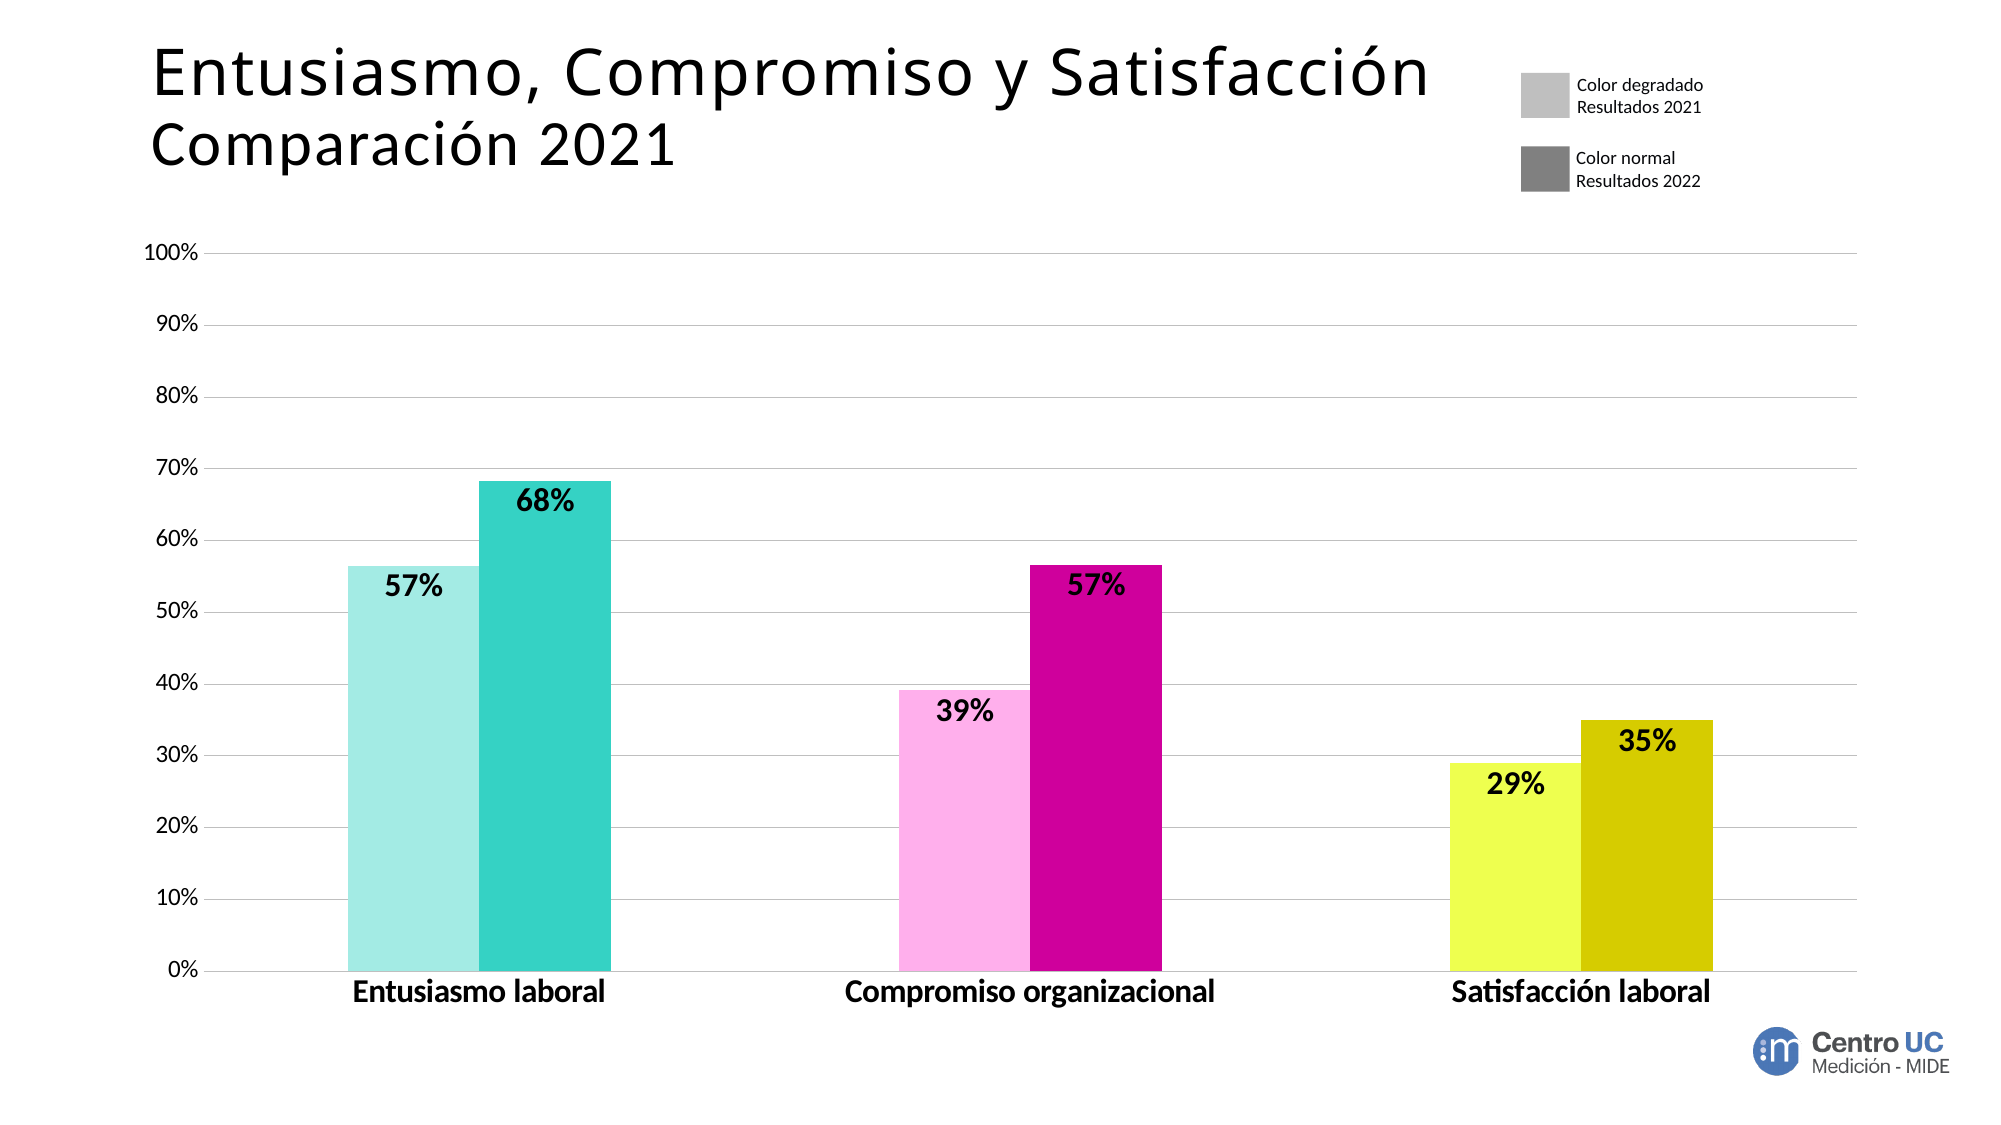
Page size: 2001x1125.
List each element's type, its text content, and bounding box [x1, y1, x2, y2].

text_box [1520, 145, 1561, 193]
text_box Color normal Resultados 2022 [1561, 138, 1965, 199]
picture [1753, 1025, 1951, 1077]
text_box [1520, 72, 1562, 119]
title Entusiasmo, Compromiso y Satisfacción Comparación 2021 [151, 39, 1436, 200]
text_box Color degradado Resultados 2021 [1562, 65, 1896, 125]
chart [107, 225, 1893, 1027]
